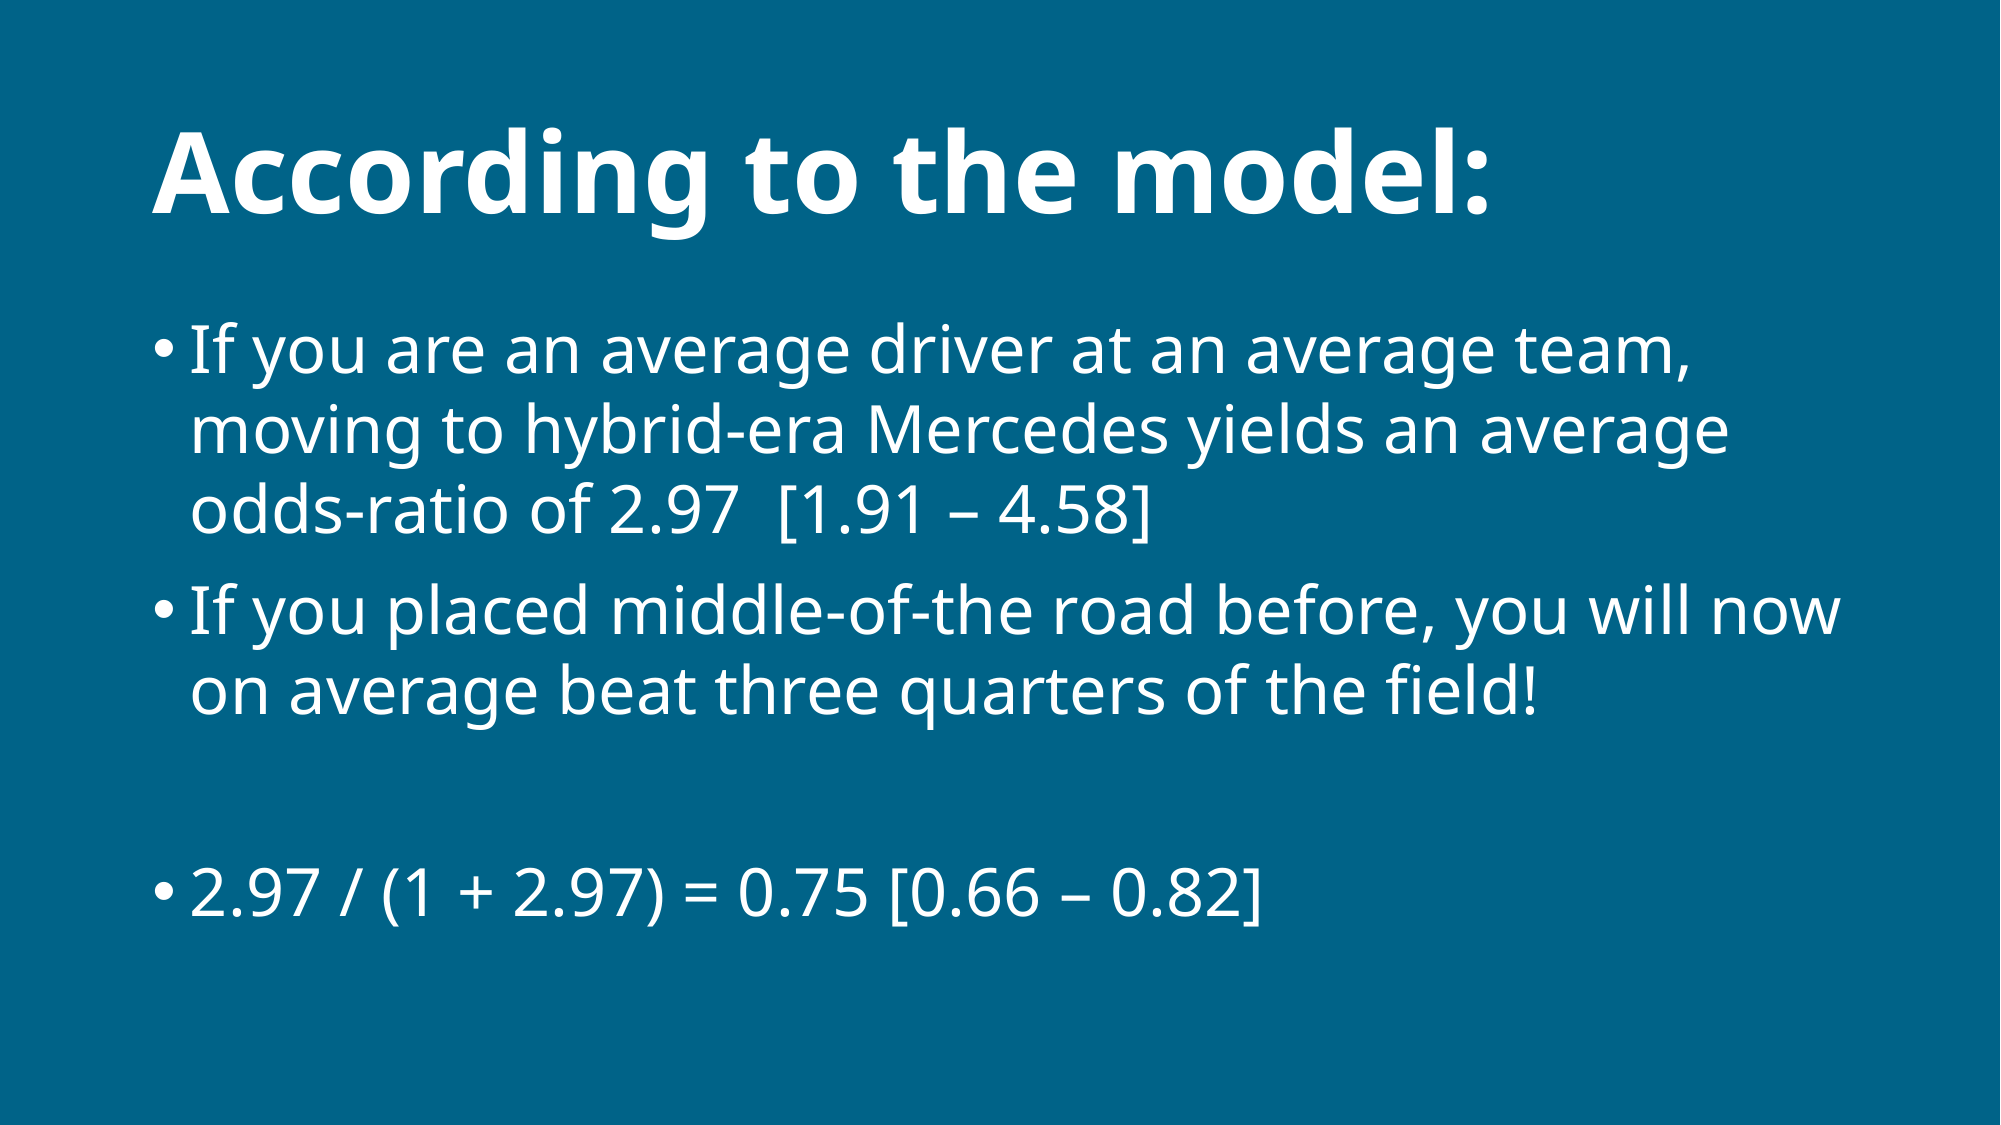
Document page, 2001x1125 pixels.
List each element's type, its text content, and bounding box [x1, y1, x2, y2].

list If you are an average driver at an average team, moving to hybrid-era Mercedes yields an average odds-ratio of 2.97 [1.91 – 4.58] If you placed middle-of-the road before, you will now on average beat three quarters of the field! 2.97 / (1 + 2.97) = 0.75 [0.66 – 0.82] [137, 299, 1863, 1066]
title According to the model: [137, 59, 1863, 278]
